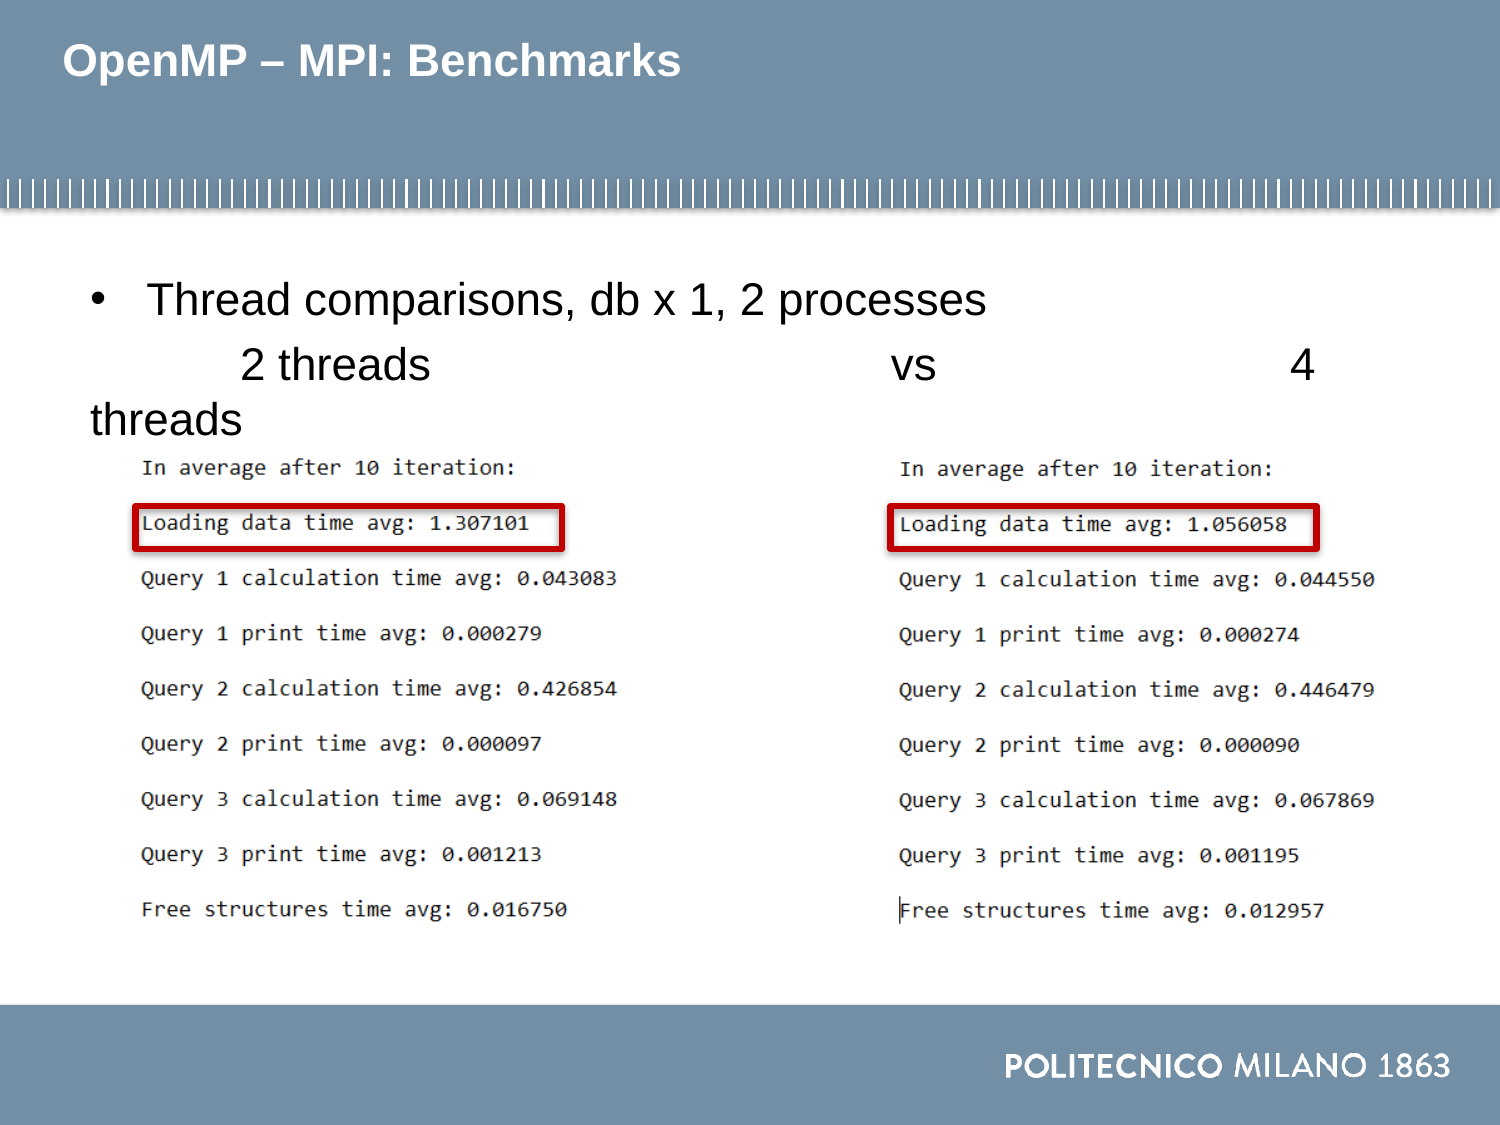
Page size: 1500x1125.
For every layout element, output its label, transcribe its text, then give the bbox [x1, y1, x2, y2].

title OpenMP – MPI: Benchmarks [47, 22, 1455, 161]
list Thread comparisons, db x 1, 2 processes 2 threads vs 4 threads [75, 262, 1441, 1005]
picture [898, 456, 1426, 934]
picture [999, 1041, 1456, 1089]
picture [135, 456, 640, 929]
